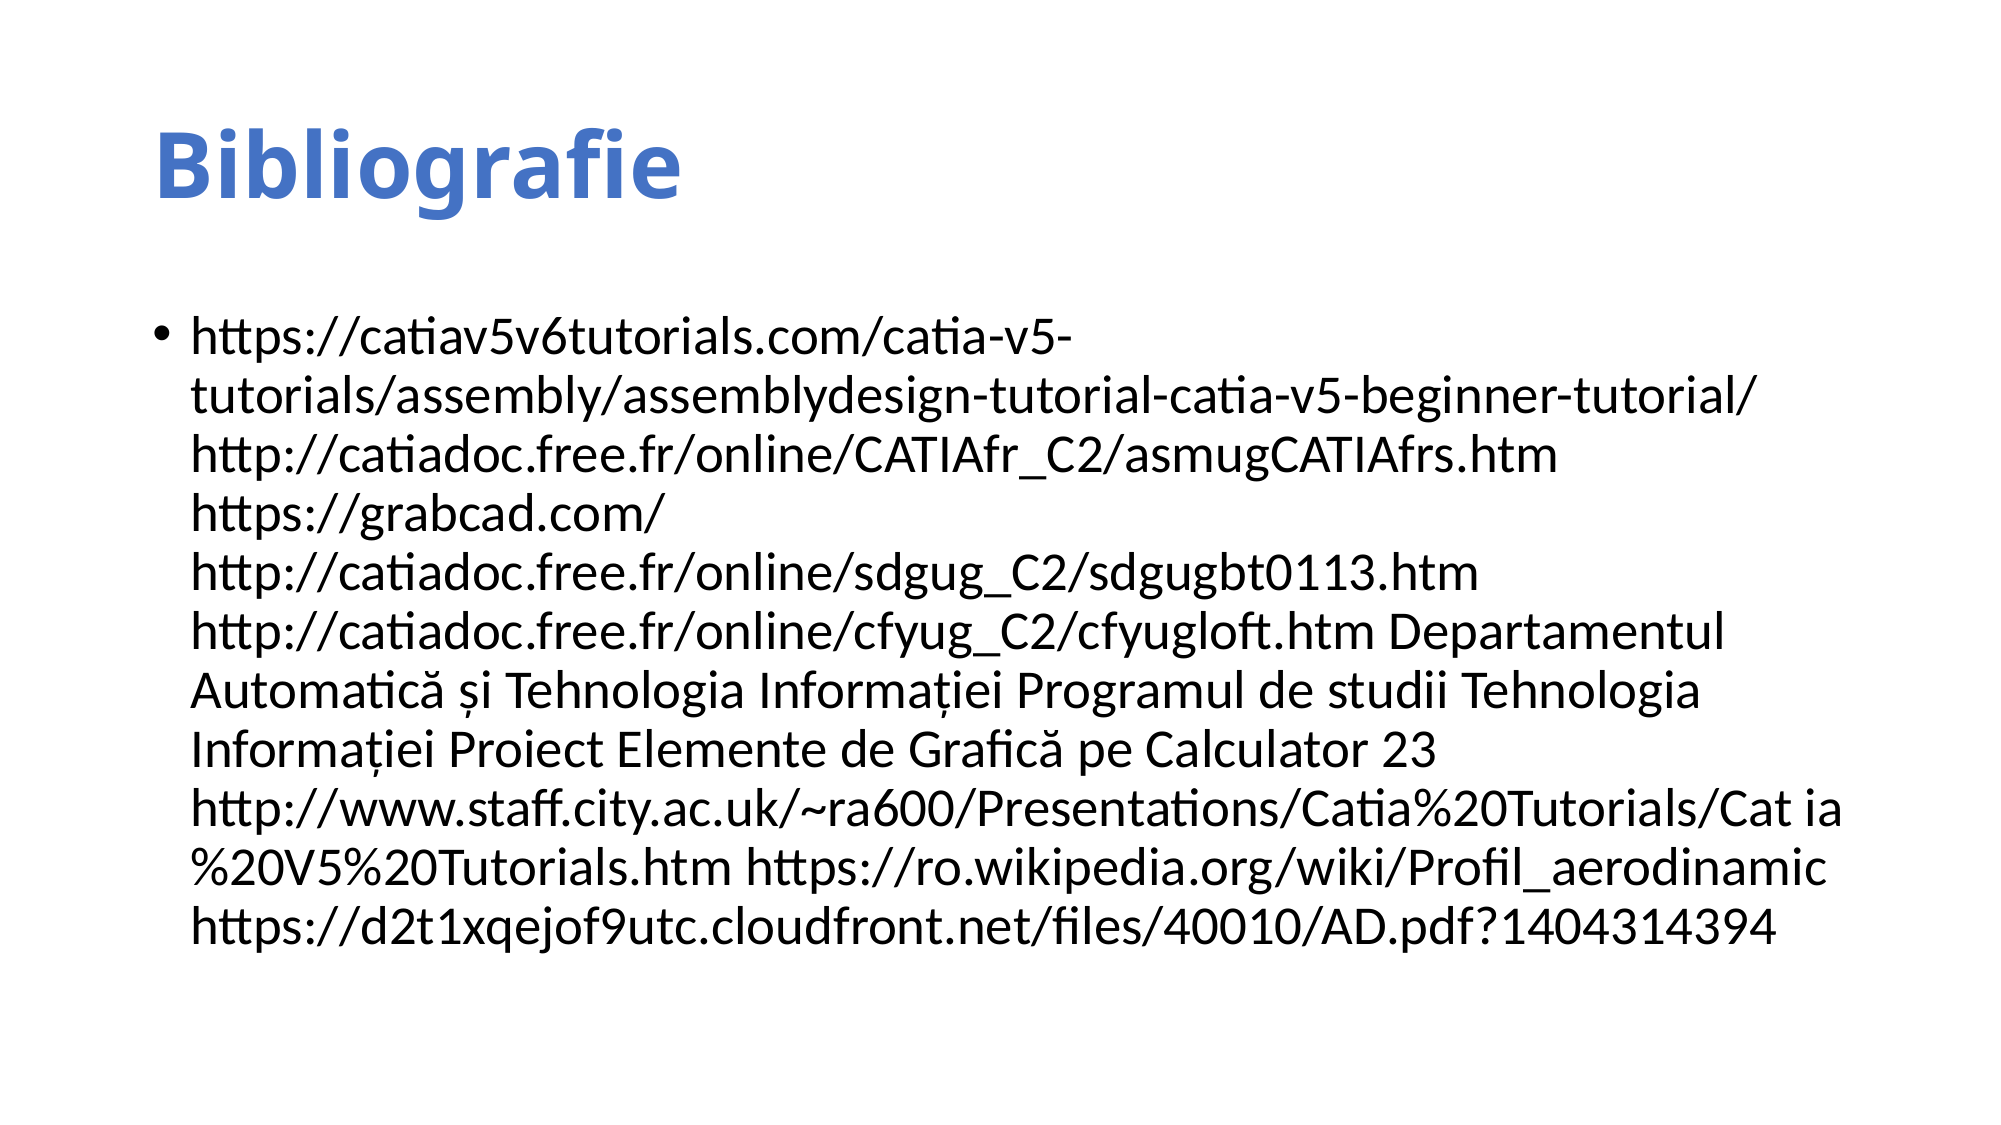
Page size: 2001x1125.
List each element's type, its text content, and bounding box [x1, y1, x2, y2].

title Bibliografie [137, 59, 1863, 278]
list https://catiav5v6tutorials.com/catia-v5- tutorials/assembly/assemblydesign-tutorial-catia-v5-beginner-tutorial/ http://catiadoc.free.fr/online/CATIAfr_C2/asmugCATIAfrs.htm https://grabcad.com/ http://catiadoc.free.fr/online/sdgug_C2/sdgugbt0113.htm http://catiadoc.free.fr/online/cfyug_C2/cfyugloft.htm Departamentul Automatică şi Tehnologia Informației Programul de studii Tehnologia Informației Proiect Elemente de Grafică pe Calculator 23 http://www.staff.city.ac.uk/~ra600/Presentations/Catia%20Tutorials/Cat ia%20V5%20Tutorials.htm https://ro.wikipedia.org/wiki/Profil_aerodinamic https://d2t1xqejof9utc.cloudfront.net/files/40010/AD.pdf?1404314394 [137, 299, 1863, 1014]
